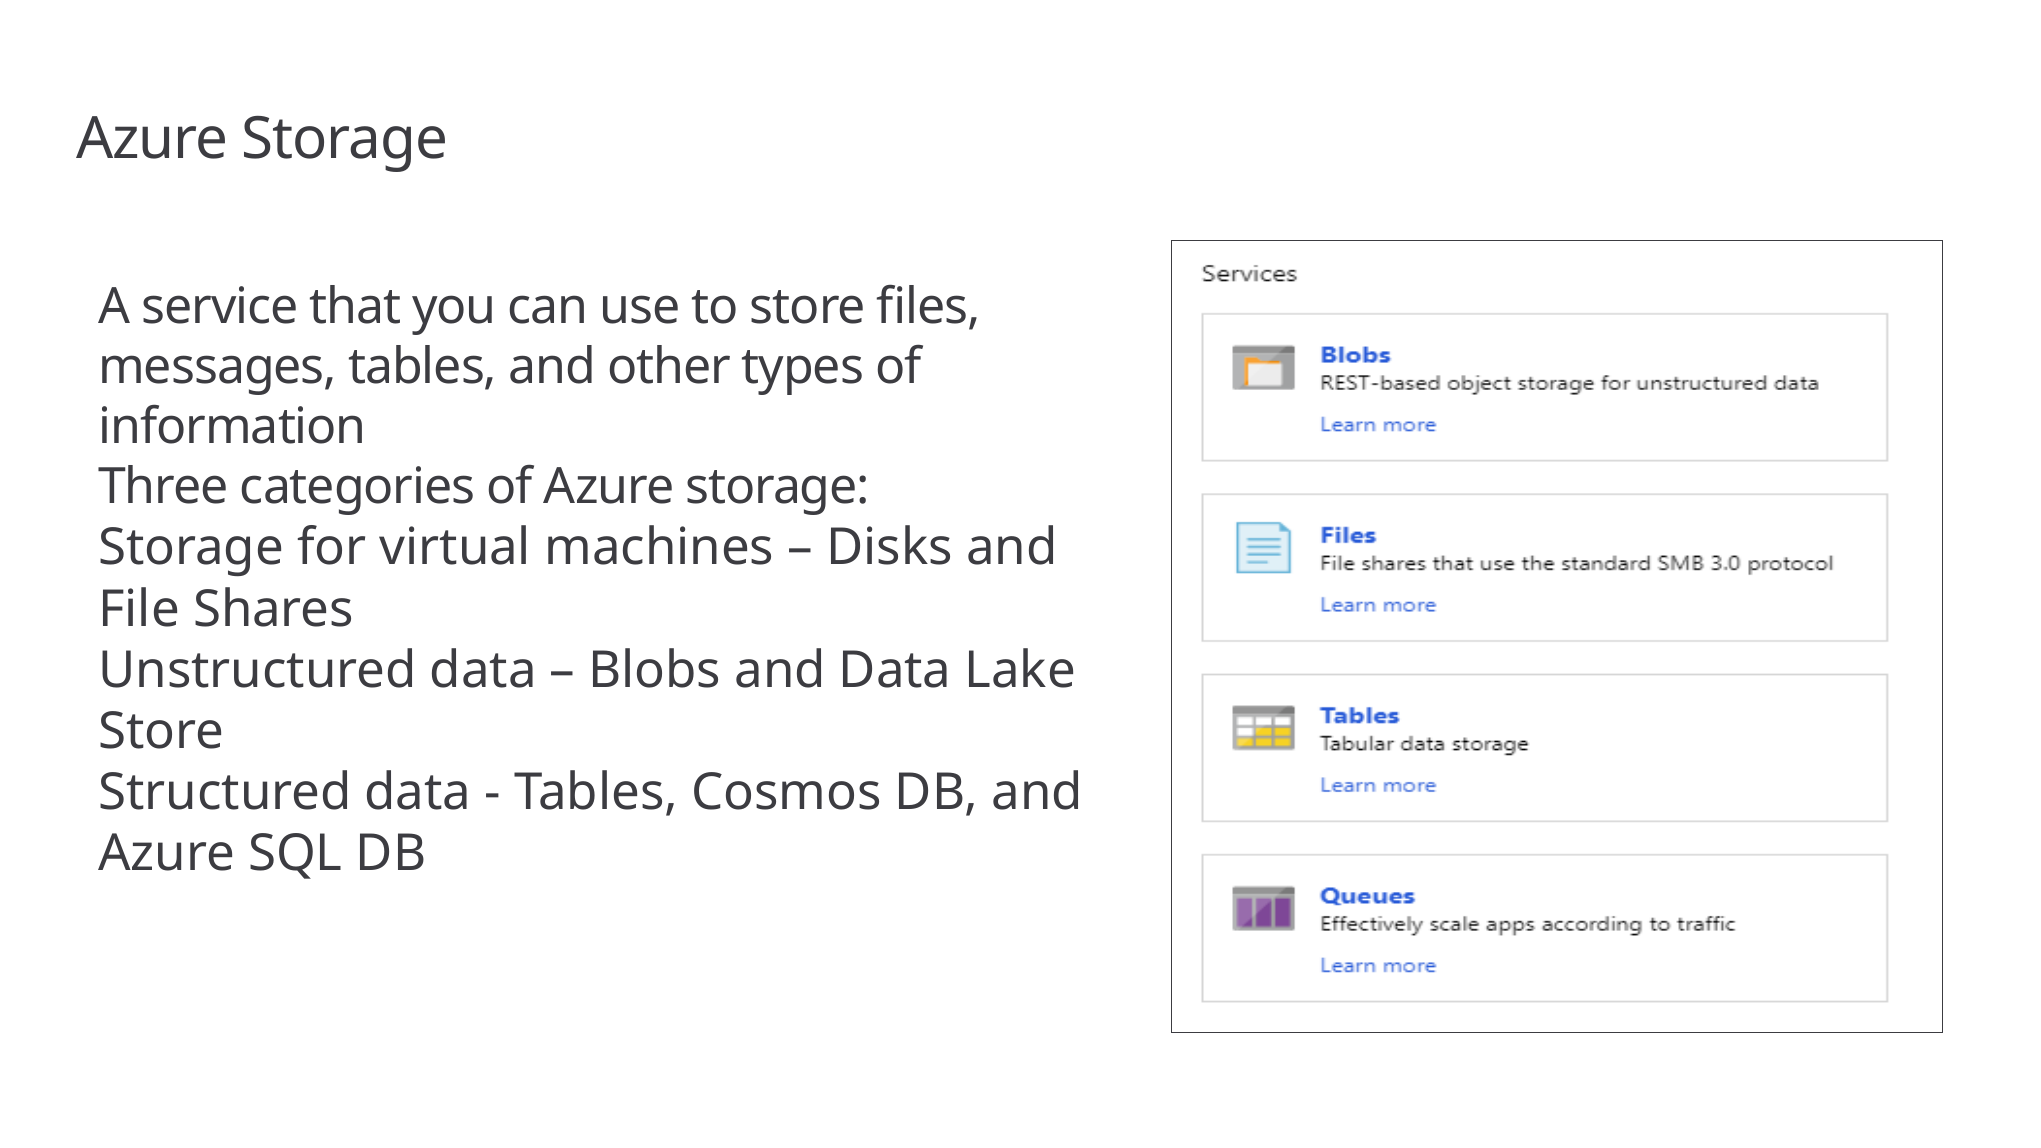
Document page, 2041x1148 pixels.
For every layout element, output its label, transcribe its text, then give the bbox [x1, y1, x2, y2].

picture [1171, 239, 1943, 1033]
list A service that you can use to store files, messages, tables, and other types of information Three categories of Azure storage: Storage for virtual machines – Disks and File Shares Unstructured data – Blobs and Data Lake Store Structured data - Tables, Cosmos DB, and Azure SQL DB [98, 258, 1131, 916]
title Azure Storage [76, 93, 1969, 230]
